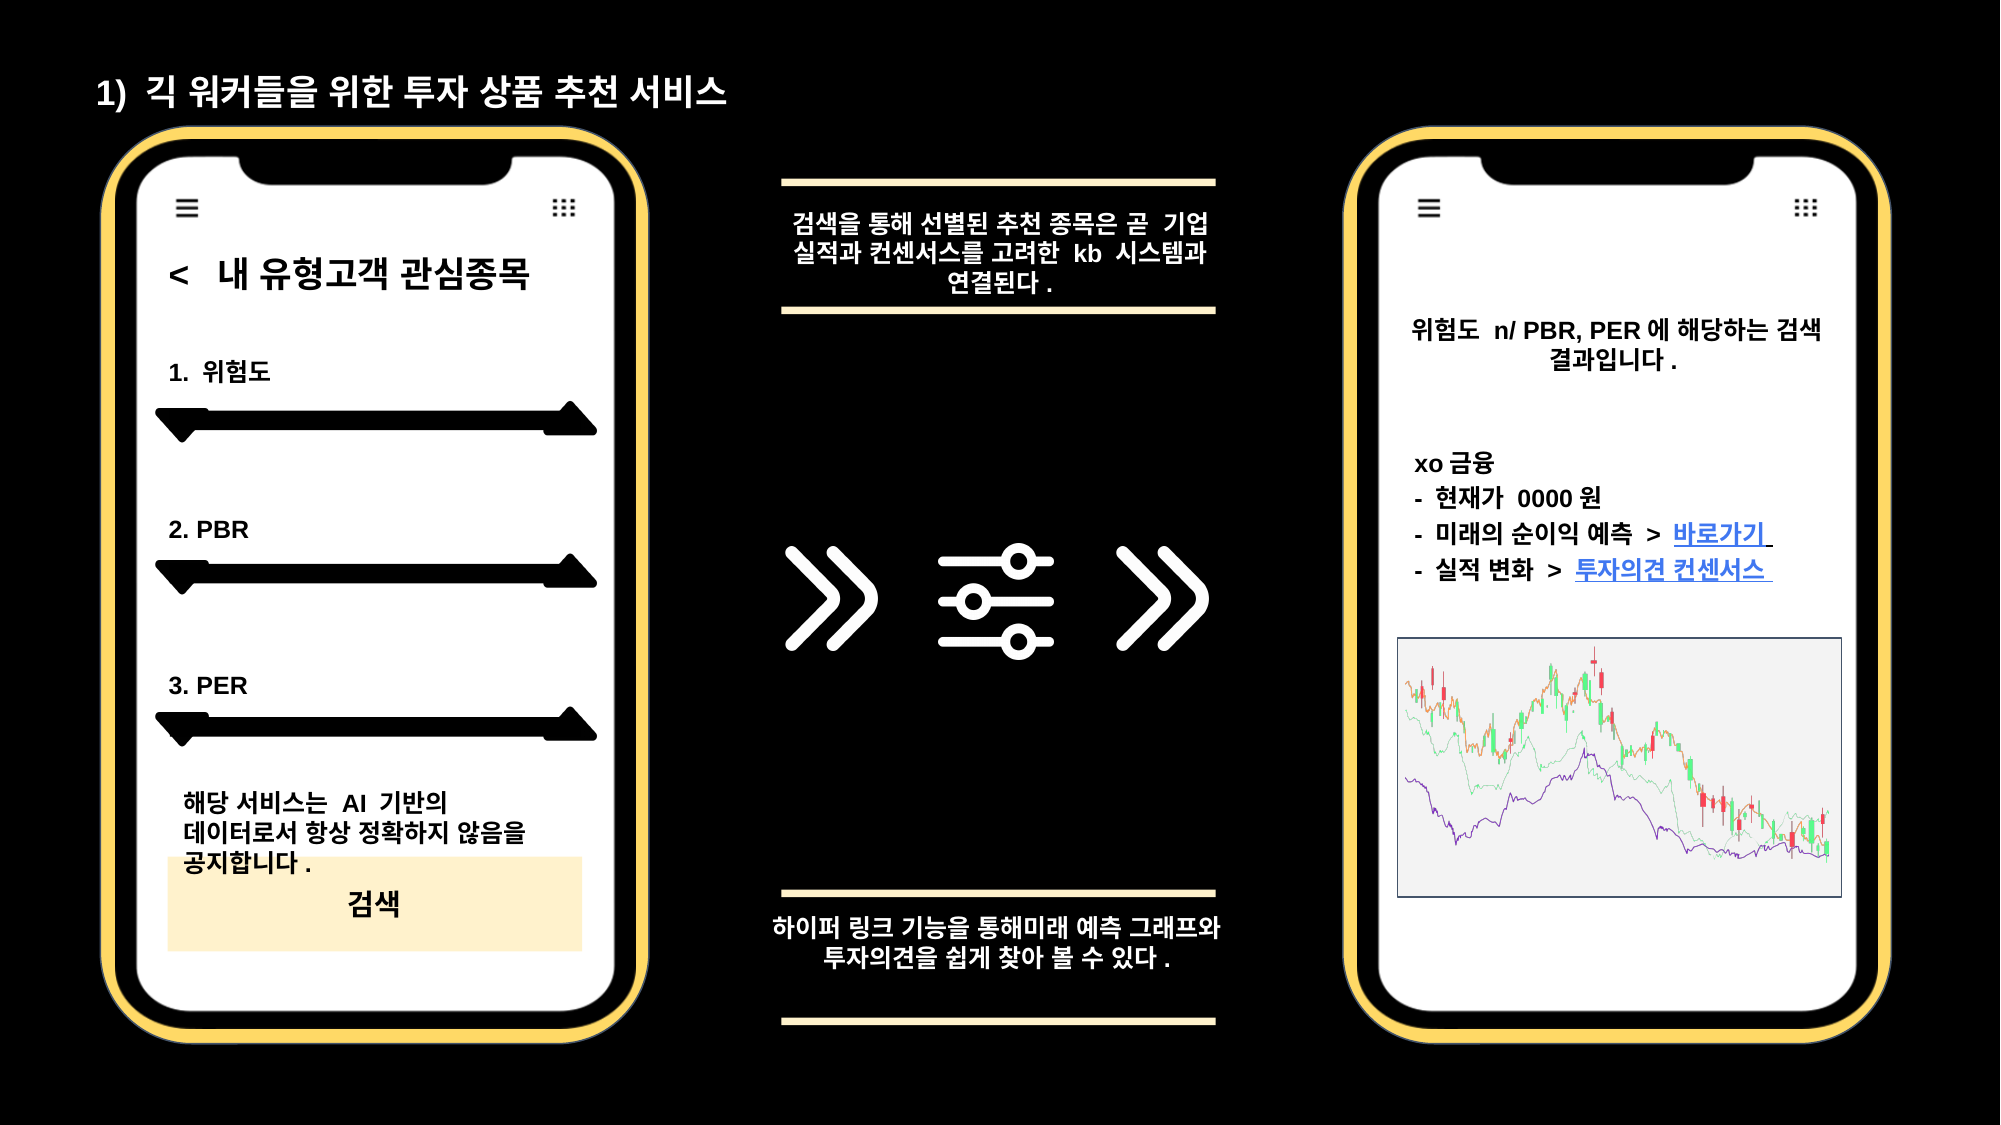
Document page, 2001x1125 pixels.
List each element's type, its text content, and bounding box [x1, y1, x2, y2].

text_box 검색을 통해 선별된 추천 종목은 곧 기업 실적과 컨센서스를 고려한 kb 시스템과 연결된다. [754, 193, 1247, 313]
picture [937, 543, 1055, 661]
picture [1112, 546, 1217, 651]
text_box 1) 긱 워커들을 위한 투자 상품 추천 서비스 [80, 53, 788, 120]
text_box 하이퍼 링크 기능을 통해미래 예측 그래프와 투자의견을 쉽게 찾아 볼 수 있다. [751, 897, 1244, 987]
picture [1405, 607, 1829, 890]
text_box [781, 178, 1216, 187]
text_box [100, 125, 650, 1044]
text_box [781, 1017, 1216, 1026]
text_box [781, 889, 1216, 898]
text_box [1342, 125, 1892, 1044]
picture [781, 546, 886, 651]
text_box [781, 306, 1216, 315]
